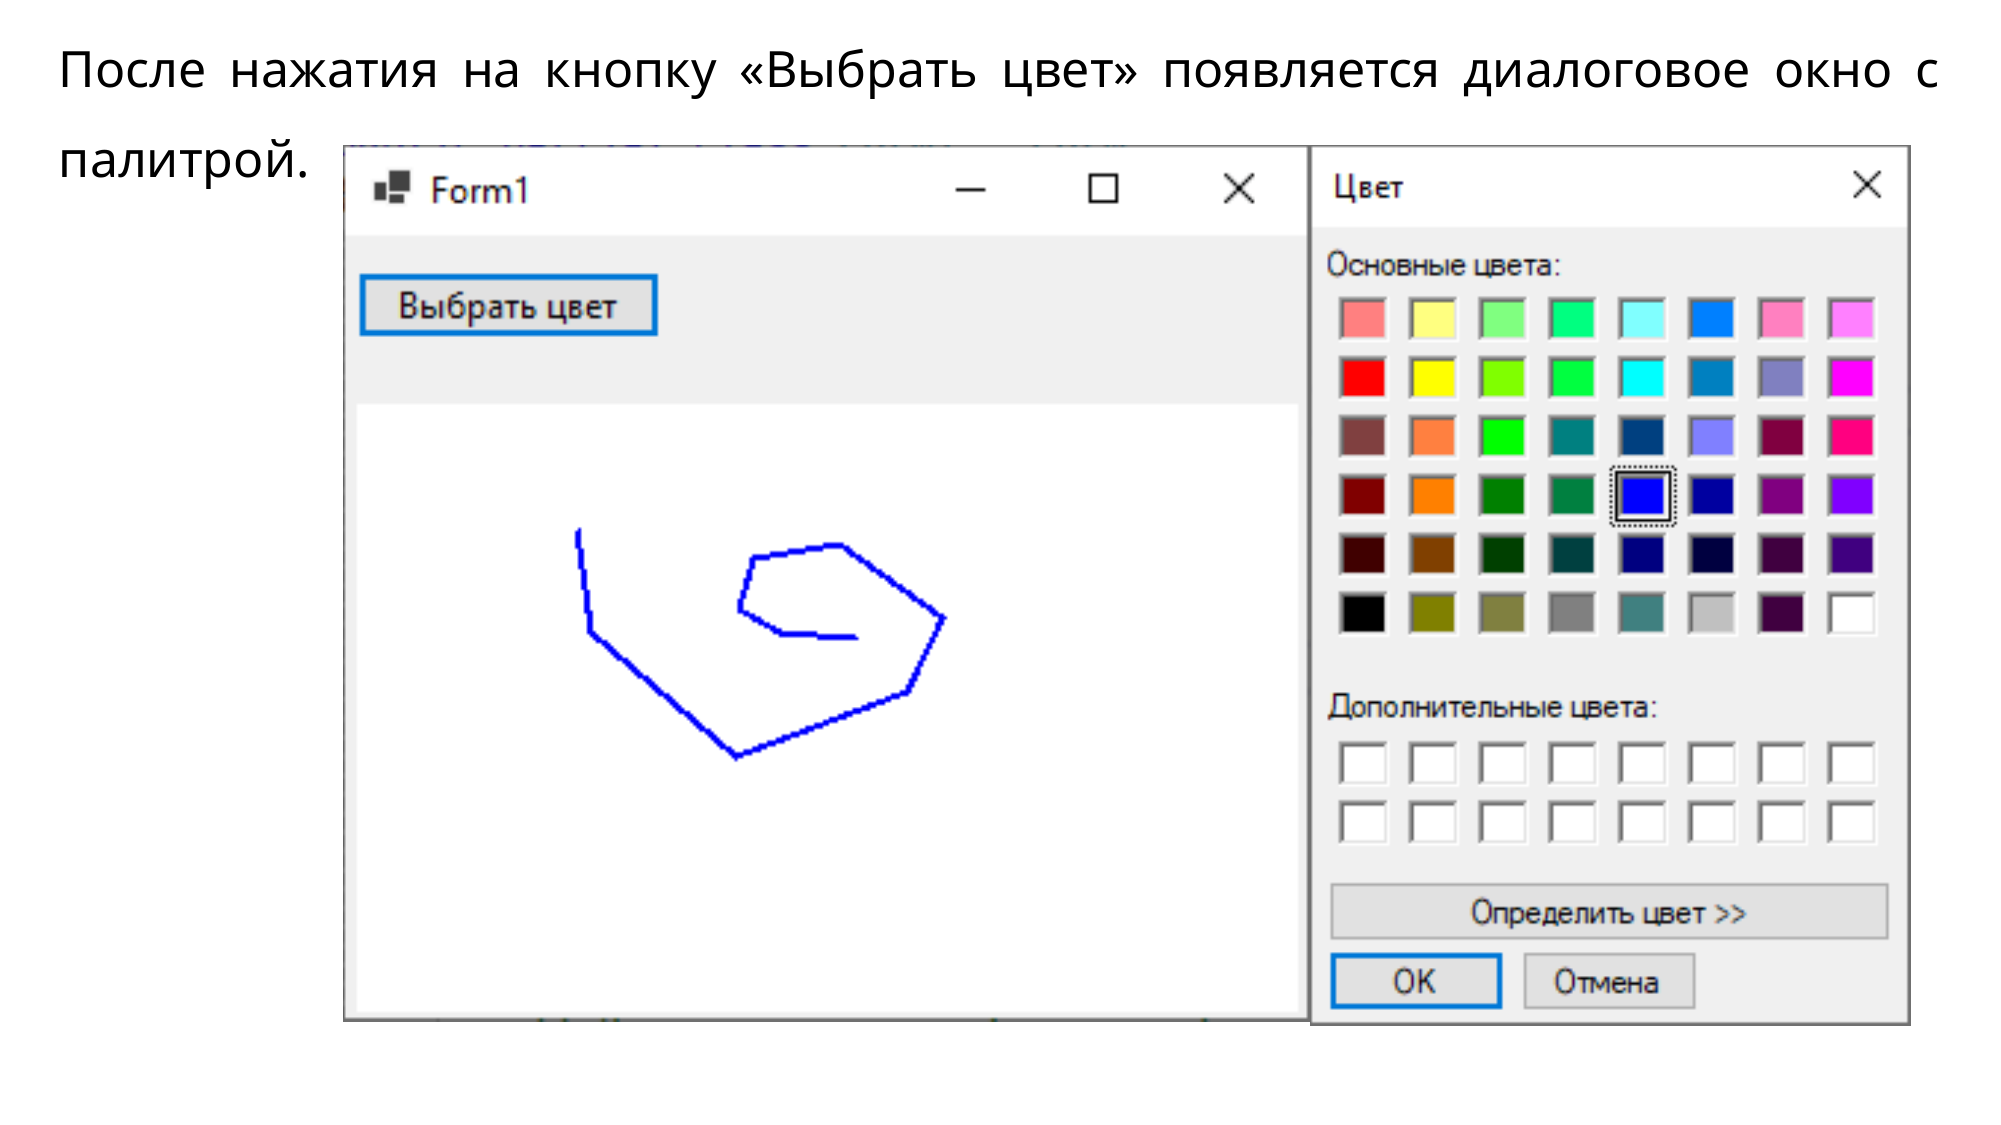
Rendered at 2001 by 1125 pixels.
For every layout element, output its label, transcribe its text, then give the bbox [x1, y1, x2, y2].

text_box После нажатия на кнопку «Выбрать цвет» появляется диалоговое окно с палитрой. [0, 0, 2000, 195]
picture [343, 145, 1911, 1026]
